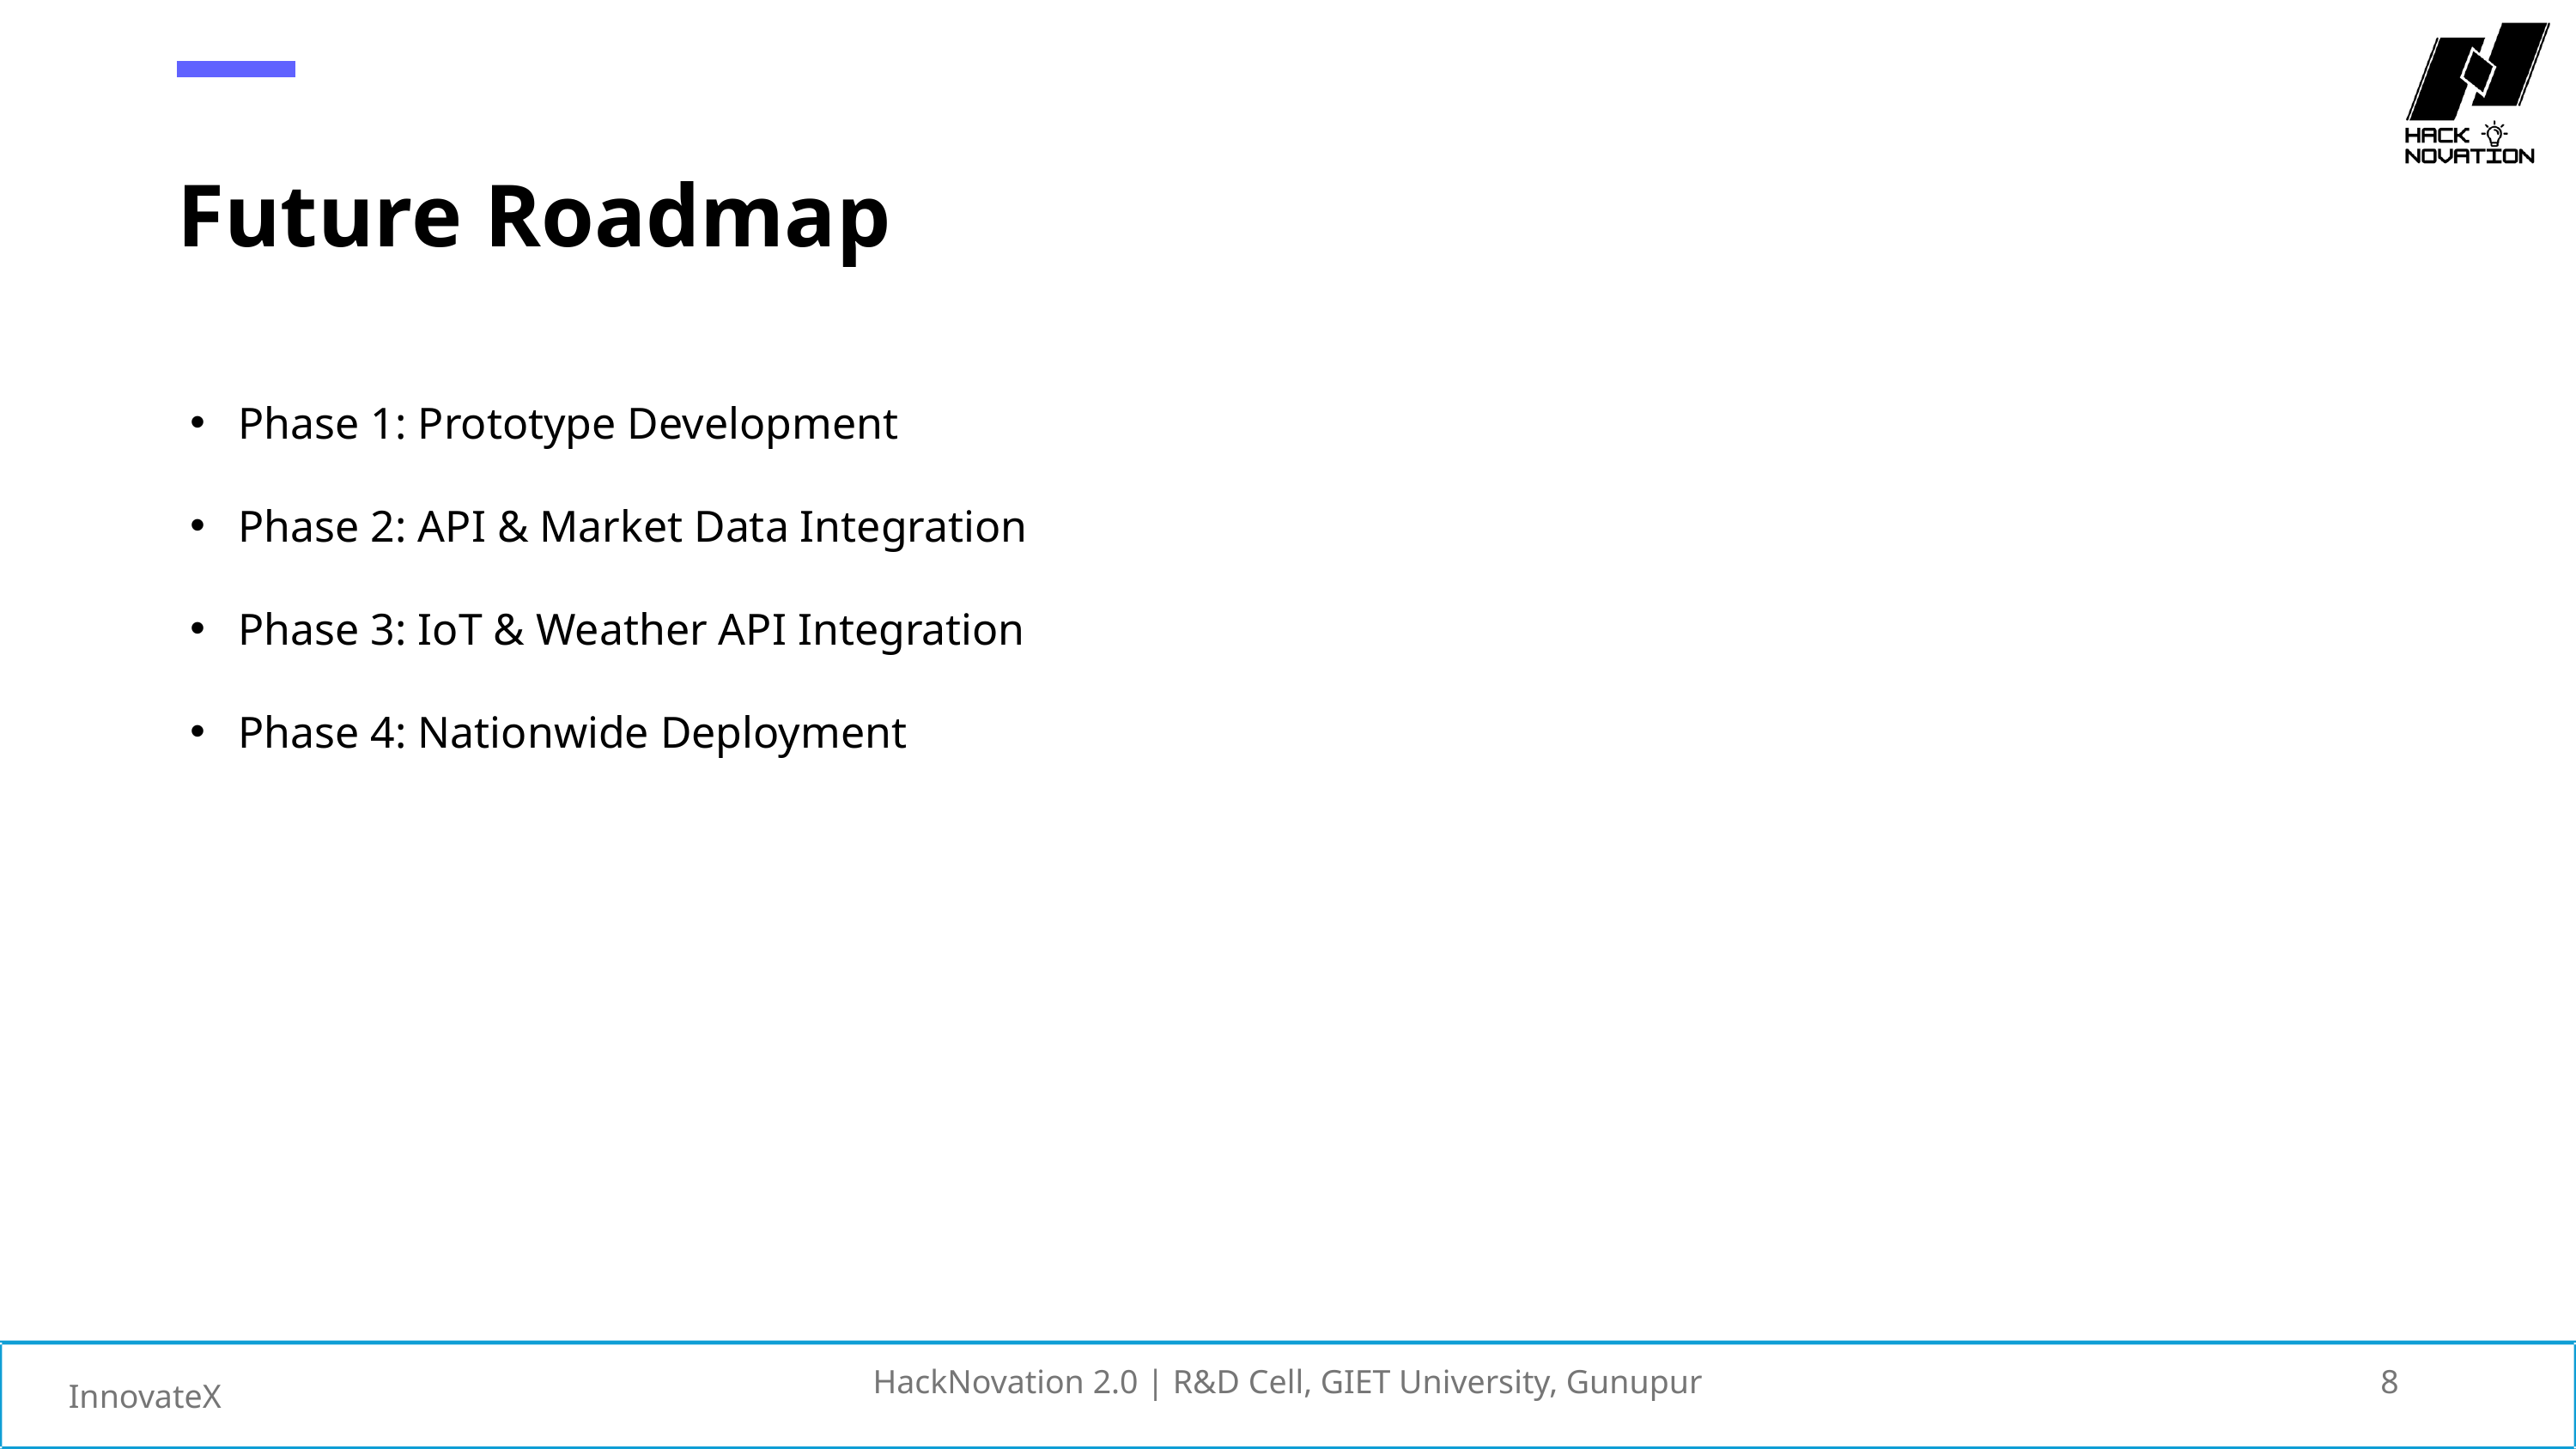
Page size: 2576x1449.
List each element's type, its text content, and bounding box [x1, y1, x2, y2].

text_box Phase 1: Prototype Development Phase 2: API & Market Data Integration Phase 3: IoT & Weather API Integration Phase 4: Nationwide Deployment [190, 396, 2386, 809]
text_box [1819, 1342, 2399, 1421]
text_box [15, 1356, 275, 1434]
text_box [177, 76, 2399, 358]
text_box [2381, 0, 2576, 194]
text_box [176, 60, 296, 76]
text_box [853, 1342, 1723, 1421]
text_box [0, 1340, 2576, 1449]
